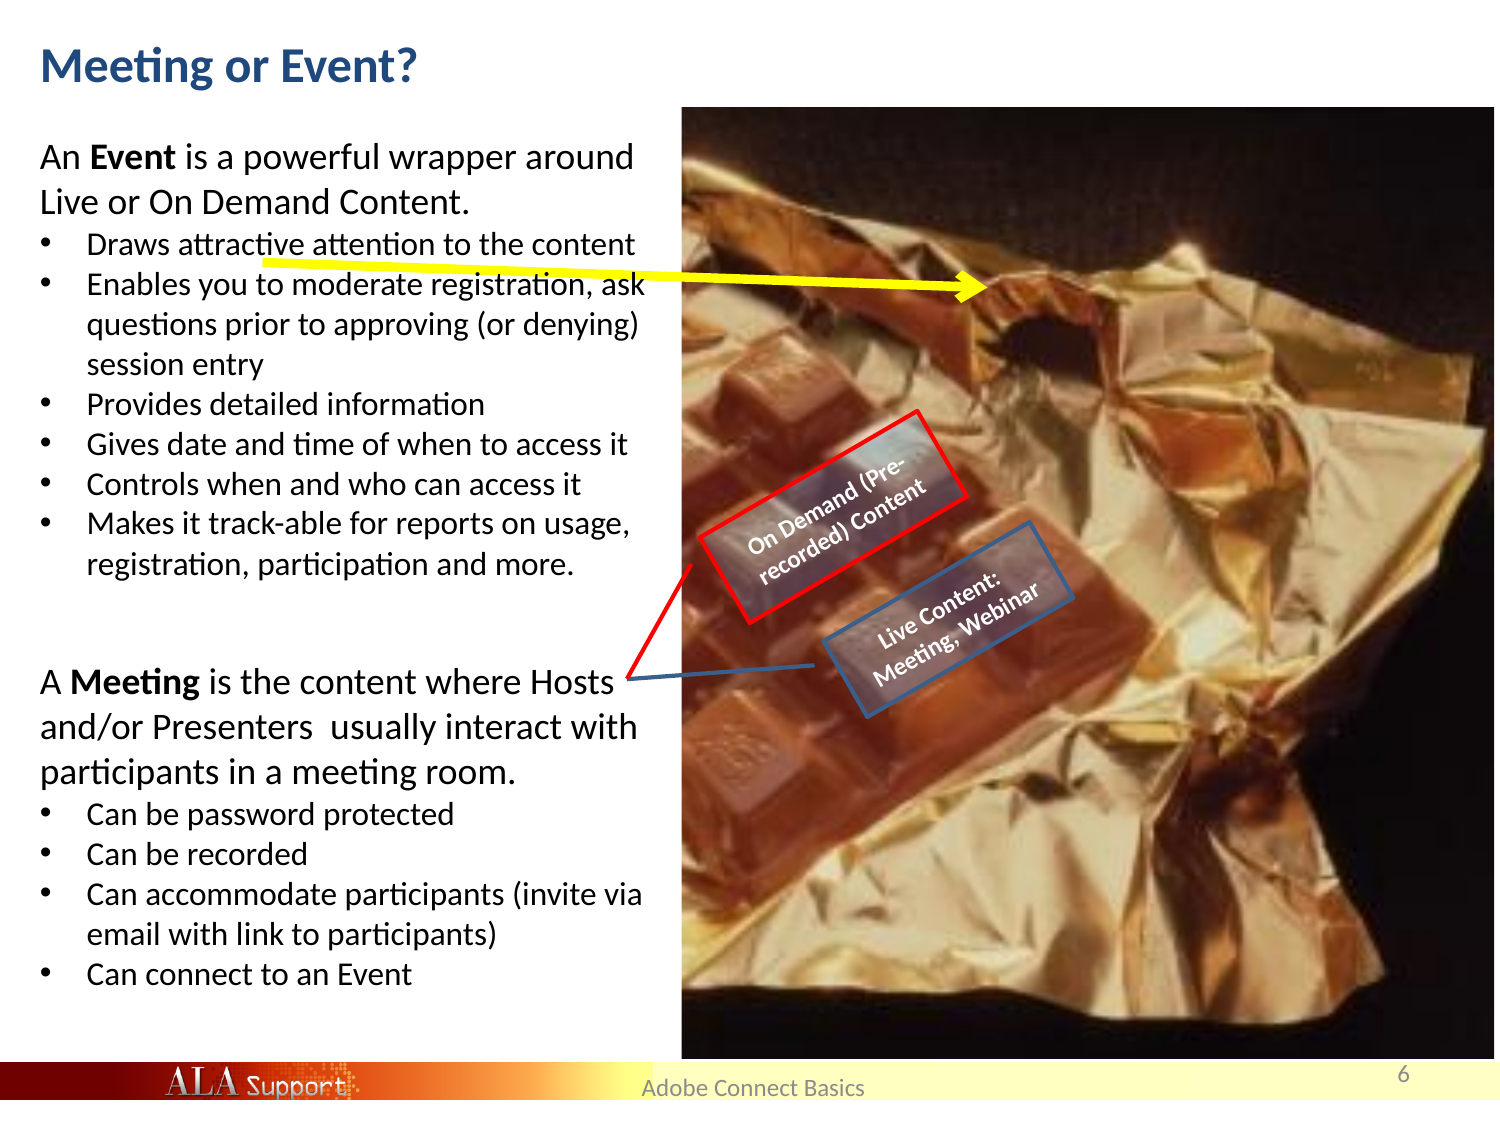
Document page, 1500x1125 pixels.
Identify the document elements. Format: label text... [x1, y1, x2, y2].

title Meeting or Event? [24, 24, 1450, 100]
text_box On Demand (Pre-recorded) Content [641, 589, 676, 649]
text_box A Meeting is the content where Hosts and/or Presenters usually interact with participants in a meeting room. Can be password protected Can be recorded Can accommodate participants (invite via email with link to participants) Can connect to an Event [24, 649, 676, 1040]
text_box An Event is a powerful wrapper around Live or On Demand Content. Draws attractive attention to the content Enables you to moderate registration, ask questions prior to approving (or denying) session entry Provides detailed information Gives date and time of when to access it Controls when and who can access it Makes it track-able for reports on usage, registration, participation and more. [24, 124, 676, 589]
slide_number 6 [1074, 1066, 1425, 1103]
picture [0, 1062, 653, 1100]
picture [681, 106, 1495, 1059]
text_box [262, 262, 988, 288]
